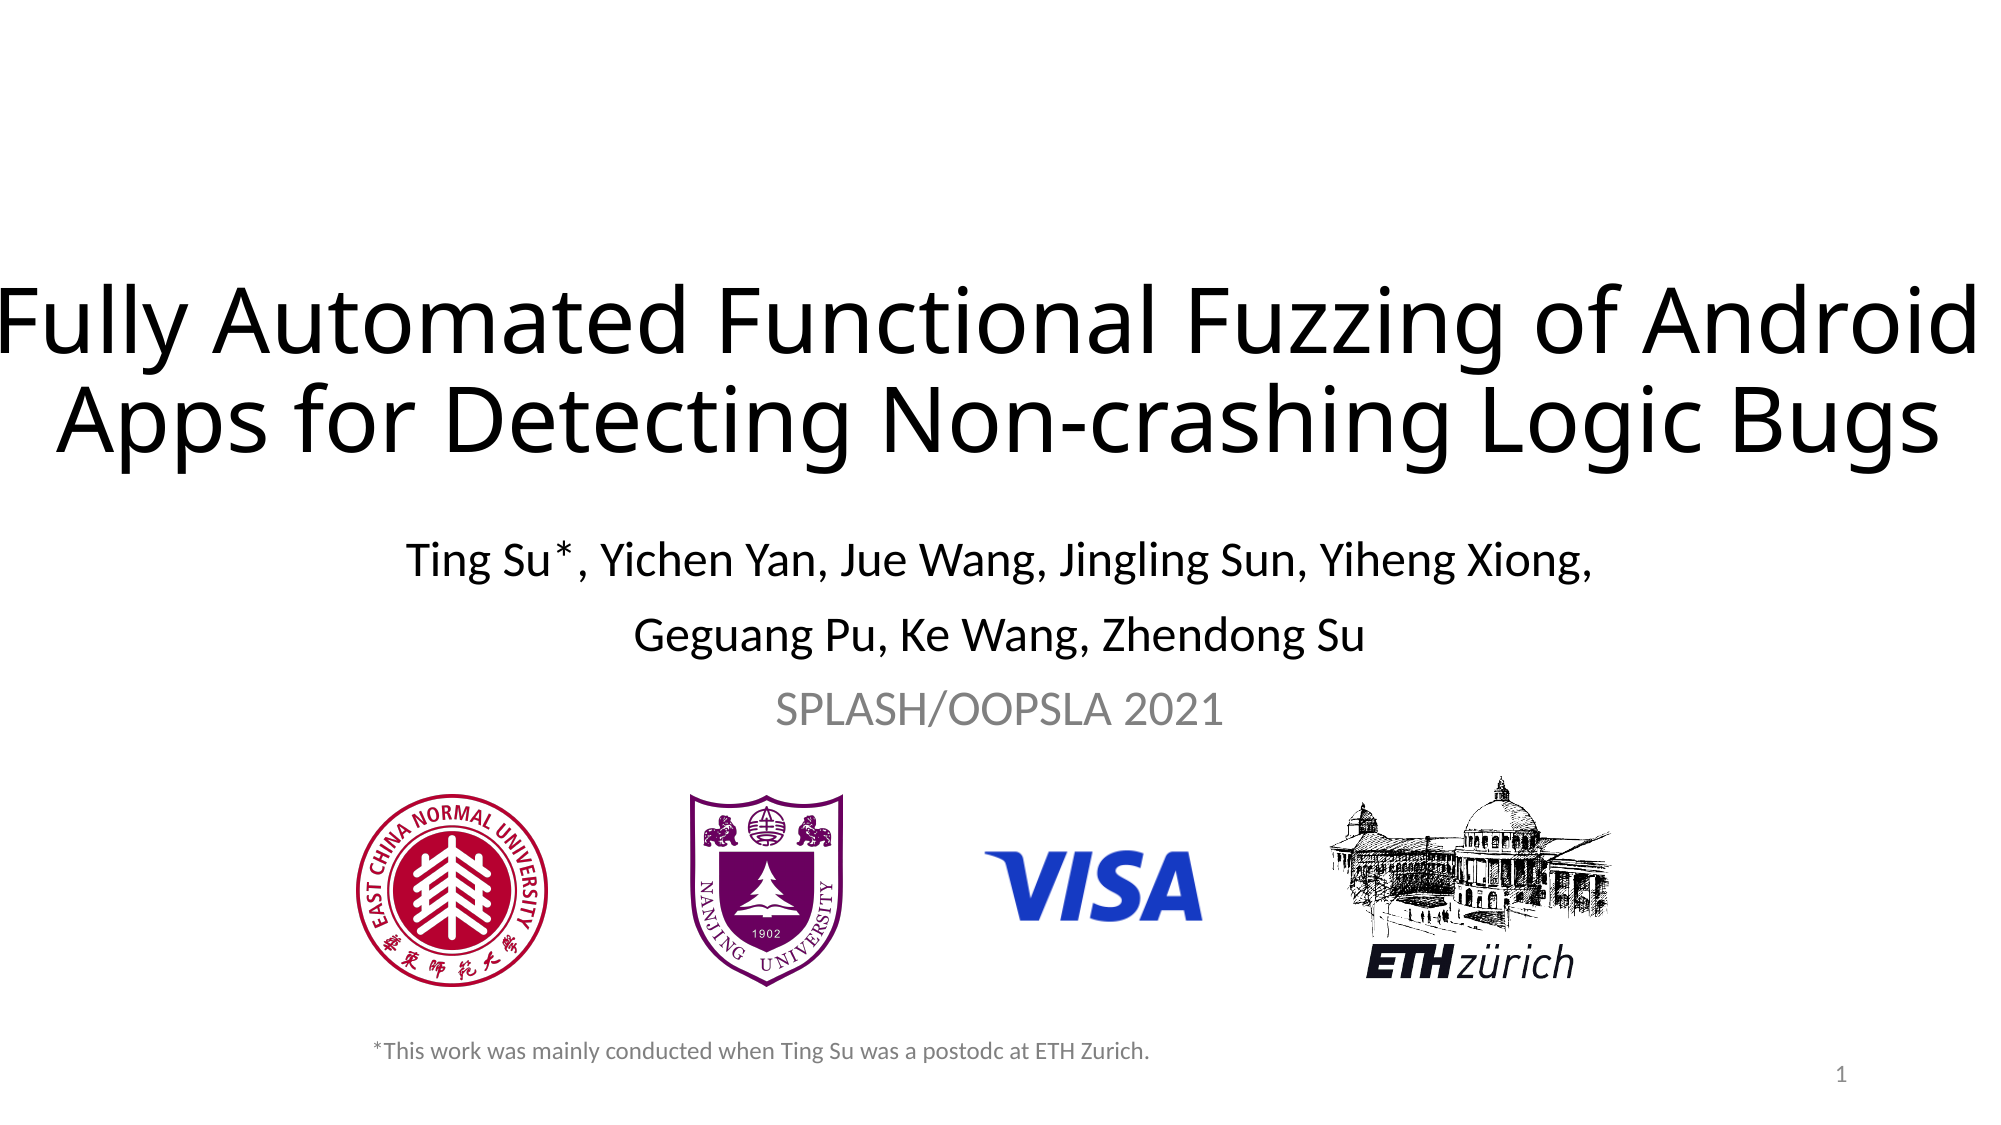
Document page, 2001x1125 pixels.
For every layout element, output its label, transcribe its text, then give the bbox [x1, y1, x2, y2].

slide_number 1 [1412, 1042, 1863, 1103]
picture [356, 794, 548, 987]
picture [947, 819, 1261, 951]
subtitle Ting Su*, Yichen Yan, Jue Wang, Jingling Sun, Yiheng Xiong, Geguang Pu, Ke Wang, Zhendong Su SPLASH/OOPSLA 2021 [249, 525, 1750, 774]
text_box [1327, 775, 1612, 980]
picture [690, 794, 843, 987]
title Fully Automated Functional Fuzzing of Android Apps for Detecting Non-crashing Logic Bugs [0, 192, 2000, 480]
text_box *This work was mainly conducted when Ting Su was a postodc at ETH Zurich. [356, 1027, 1167, 1072]
